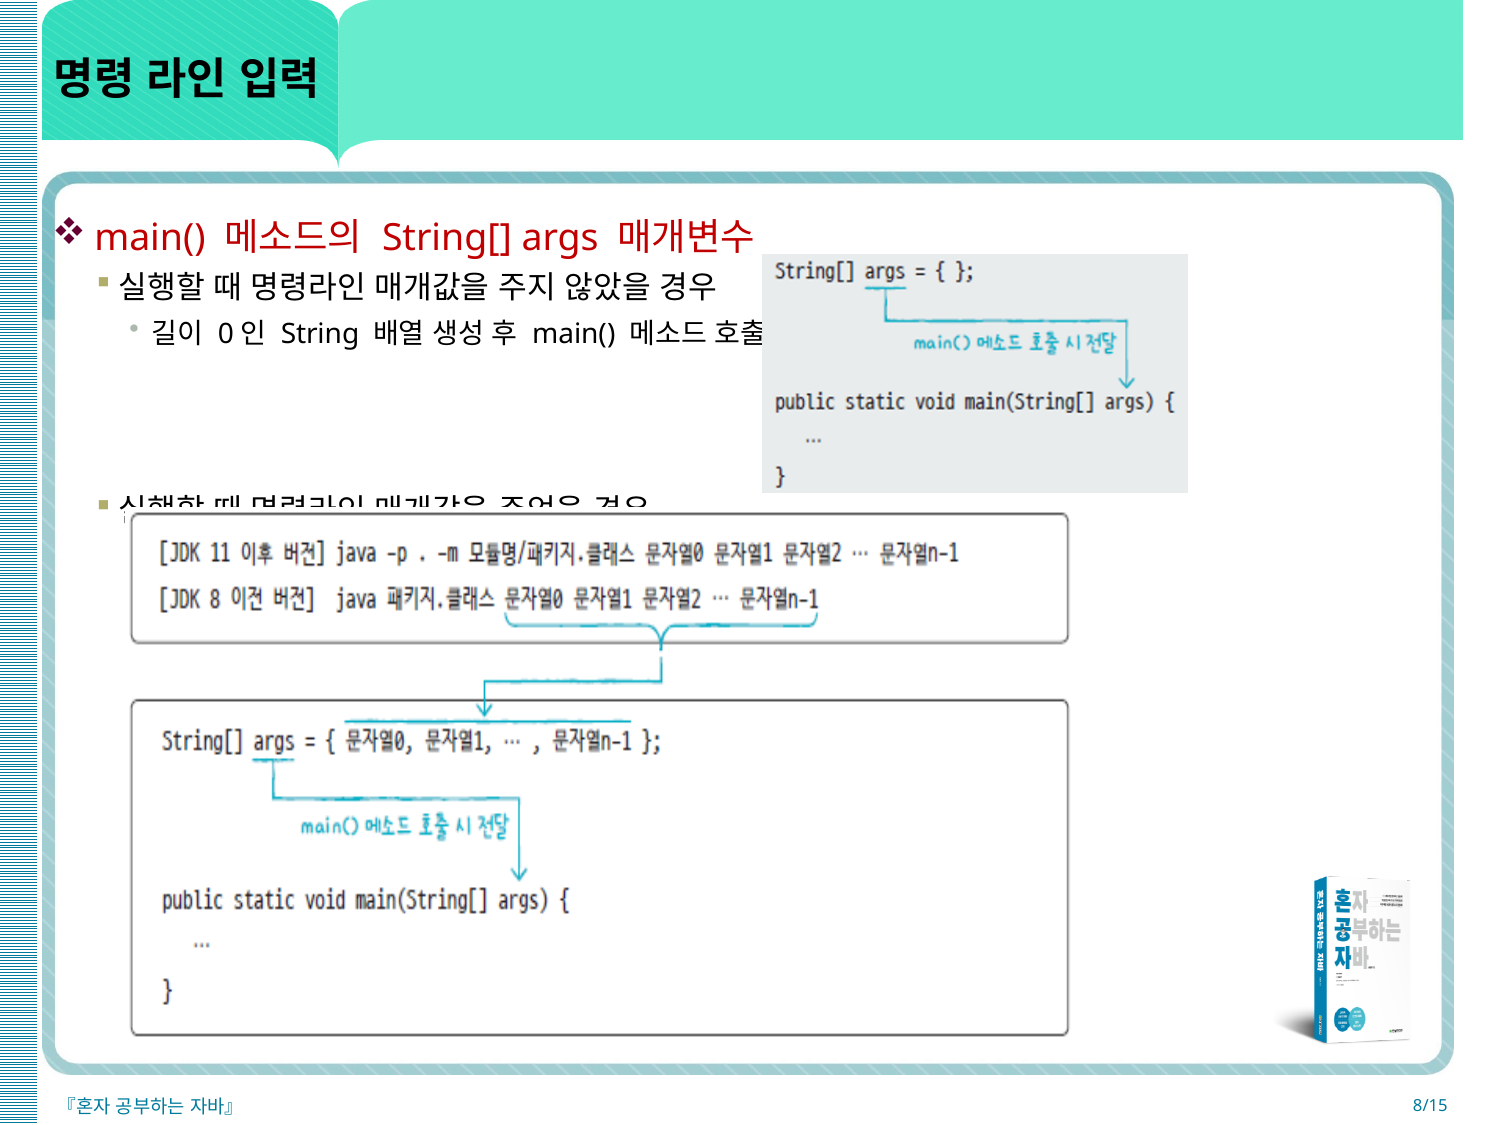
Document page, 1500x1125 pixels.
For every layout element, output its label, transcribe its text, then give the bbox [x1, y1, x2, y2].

picture [116, 1102, 131, 1107]
picture [1243, 797, 1488, 1122]
list main() 메소드의 String[] args 매개변수 실행할 때 명령라인 매개값을 주지 않았을 경우 길이 0인 String 배열 생성 후 main() 메소드 호출 실행할 때 명령라인 매개값을 주었을 경우 [37, 152, 1463, 1091]
picture [42, 0, 1463, 152]
title 명령 라인 입력 [39, 42, 1280, 138]
picture [762, 254, 1188, 493]
picture [225, 1102, 232, 1115]
picture [68, 1097, 75, 1110]
picture [124, 507, 1076, 1043]
